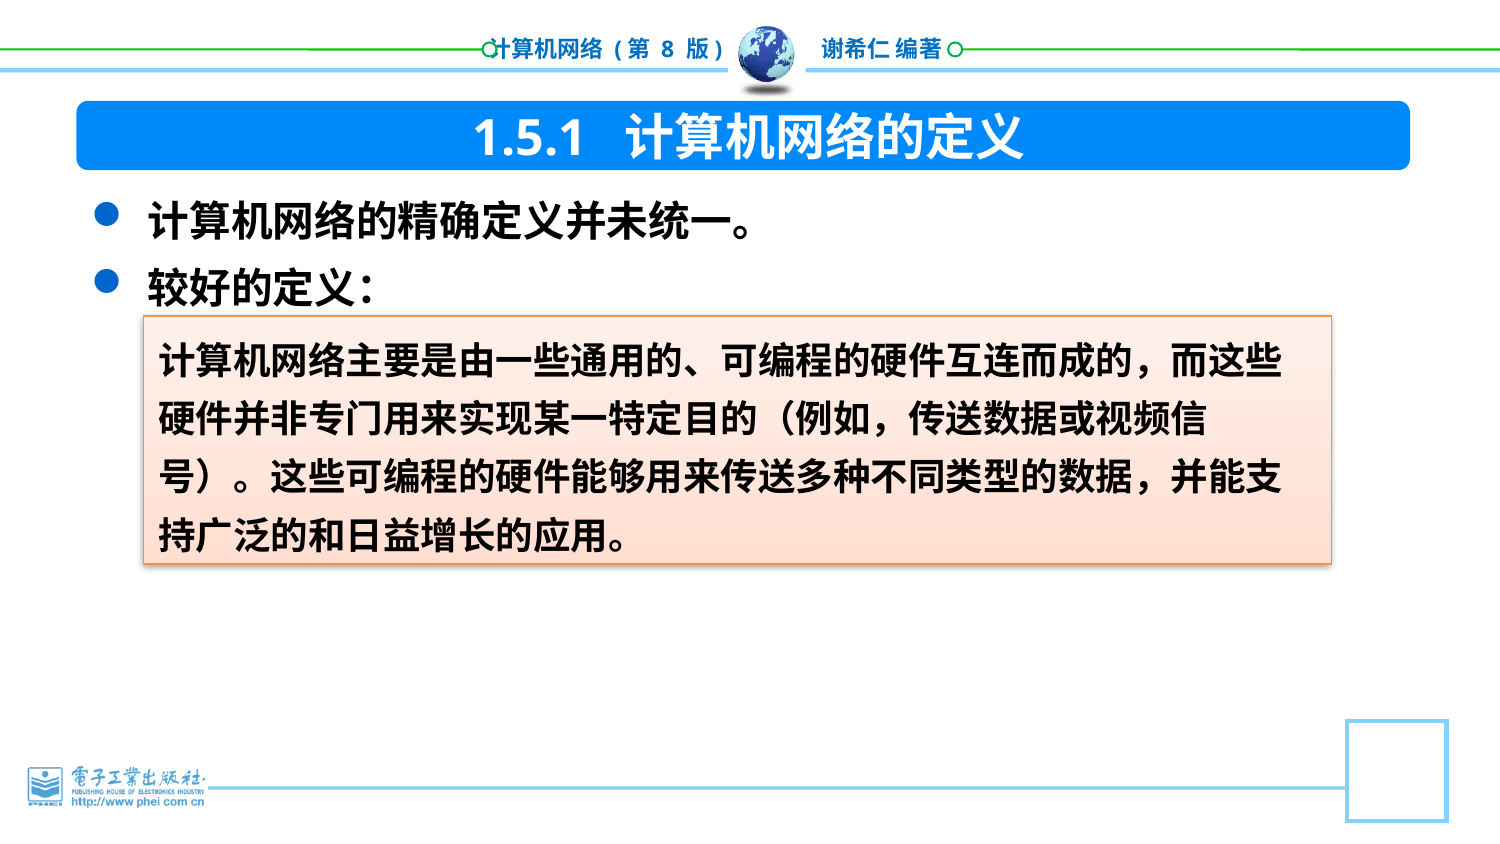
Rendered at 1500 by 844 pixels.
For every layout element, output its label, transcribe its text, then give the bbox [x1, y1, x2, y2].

picture [23, 764, 208, 809]
picture [736, 24, 796, 100]
list 计算机网络的精确定义并未统一。 较好的定义： [76, 170, 1410, 712]
text_box 计算机网络主要是由一些通用的、可编程的硬件互连而成的，而这些硬件并非专门用来实现某一特定目的（例如，传送数据或视频信号）。这些可编程的硬件能够用来传送多种不同类型的数据，并能支持广泛的和日益增长的应用。 [143, 315, 1332, 565]
list 1.5.1 计算机网络的定义 [204, 105, 1293, 166]
